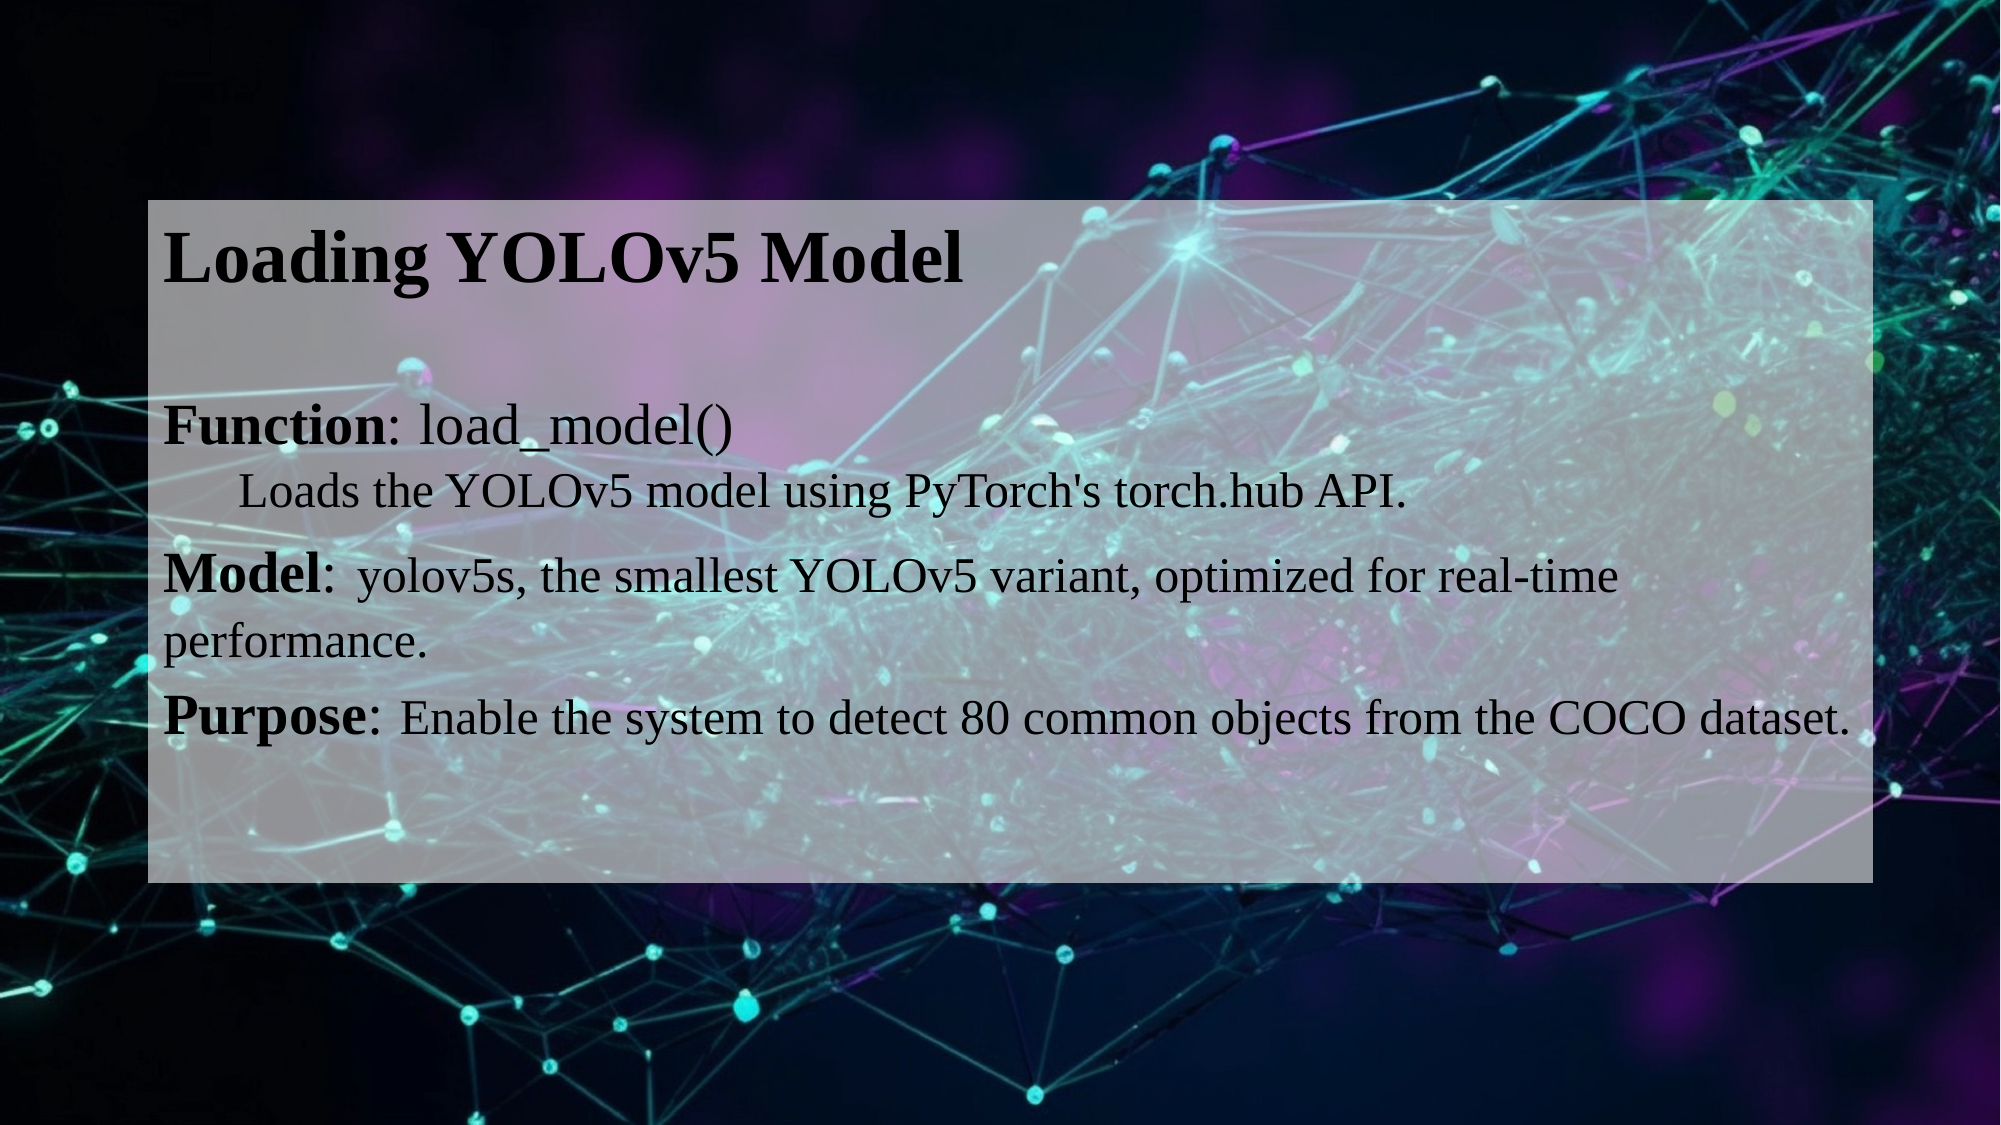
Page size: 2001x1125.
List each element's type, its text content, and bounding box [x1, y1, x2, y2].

list Loading YOLOv5 Model Function: load_model() Loads the YOLOv5 model using PyTorch's torch.hub API. Model: yolov5s, the smallest YOLOv5 variant, optimized for real-time performance. Purpose: Enable the system to detect 80 common objects from the COCO dataset. [148, 200, 1873, 883]
picture [0, 0, 2001, 1125]
